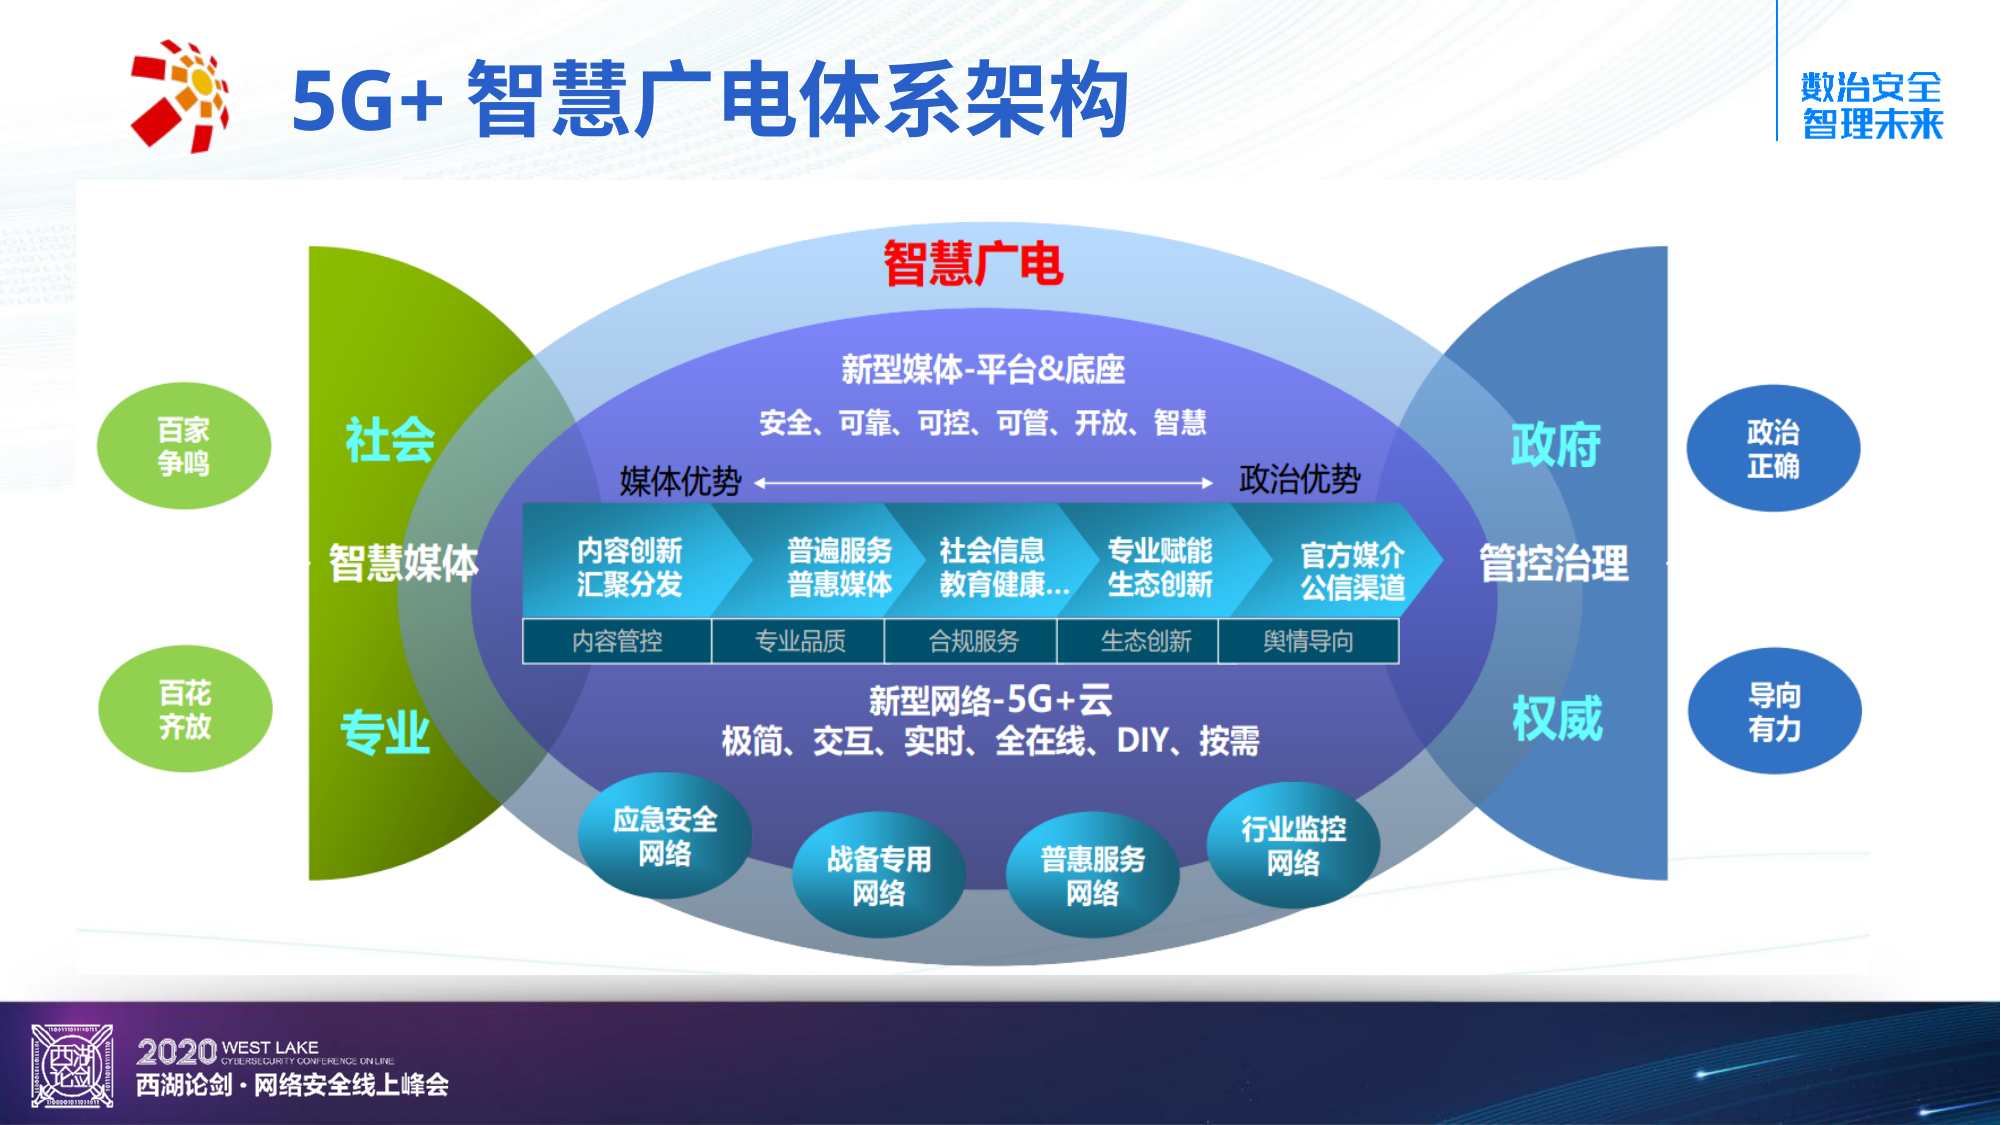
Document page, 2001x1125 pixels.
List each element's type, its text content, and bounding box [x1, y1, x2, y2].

picture [0, 0, 2000, 1125]
text_box 5G+智慧广电体系架构 [275, 39, 1482, 155]
